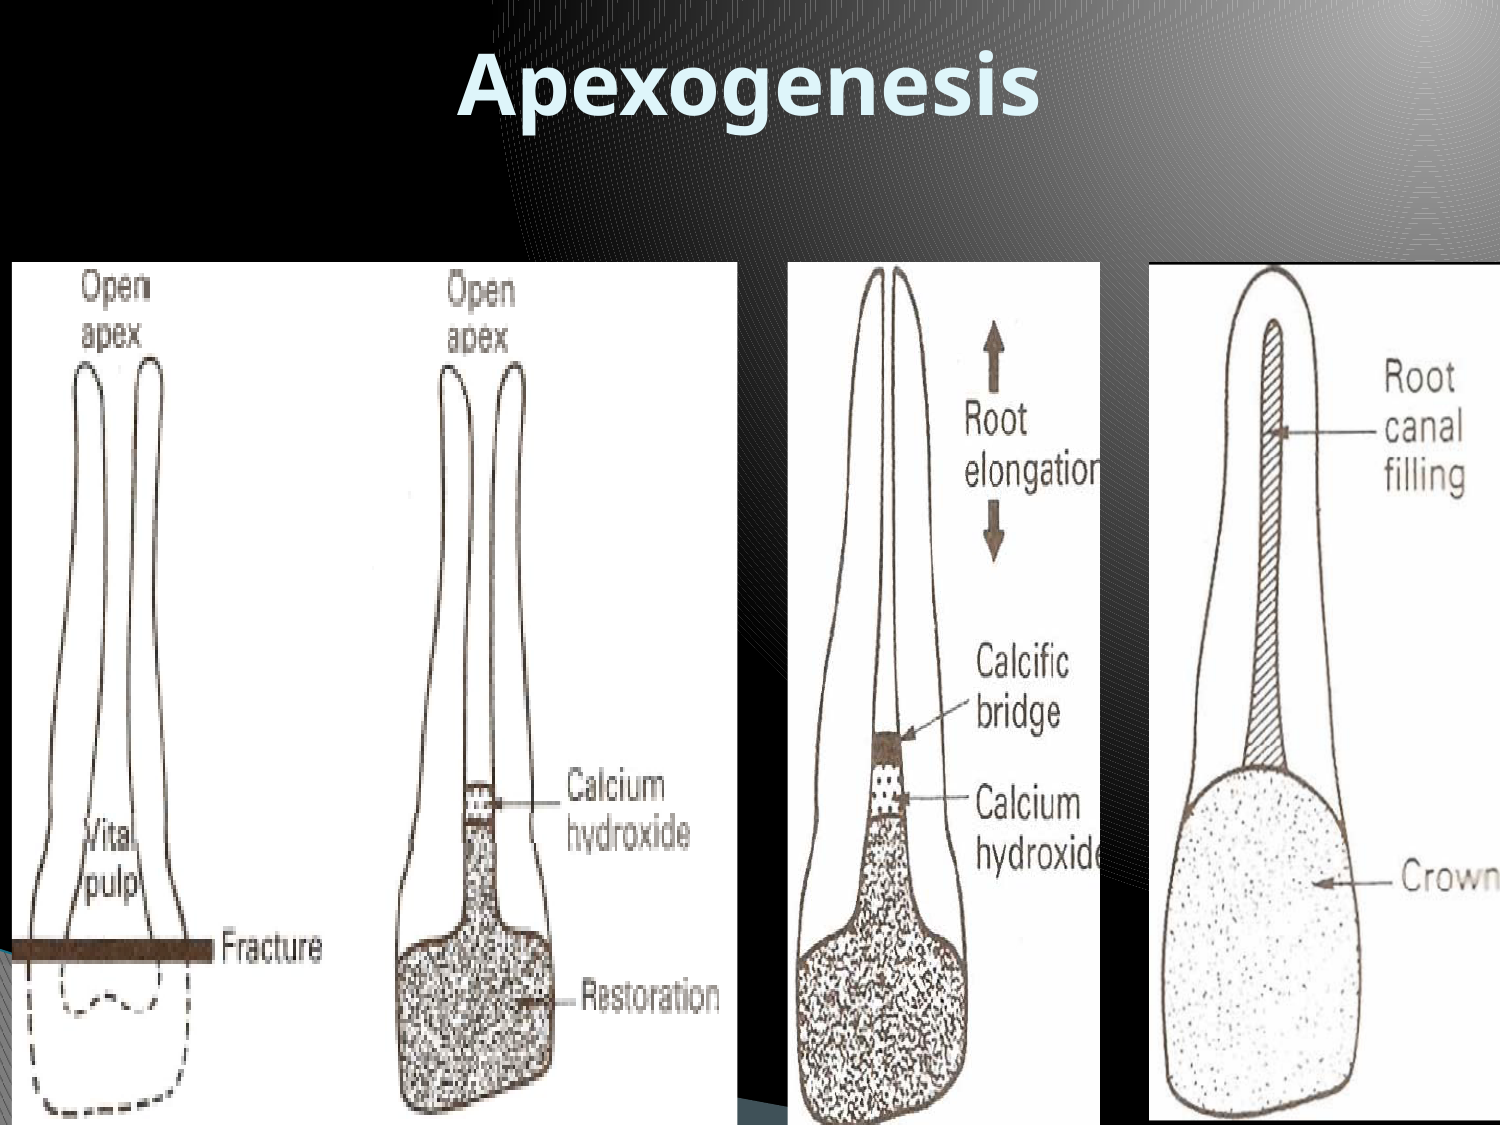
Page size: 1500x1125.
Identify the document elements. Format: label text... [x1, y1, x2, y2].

picture [787, 262, 1101, 1125]
title Apexogenesis [75, 0, 1425, 175]
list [1149, 262, 1500, 1125]
picture [0, 262, 738, 1125]
